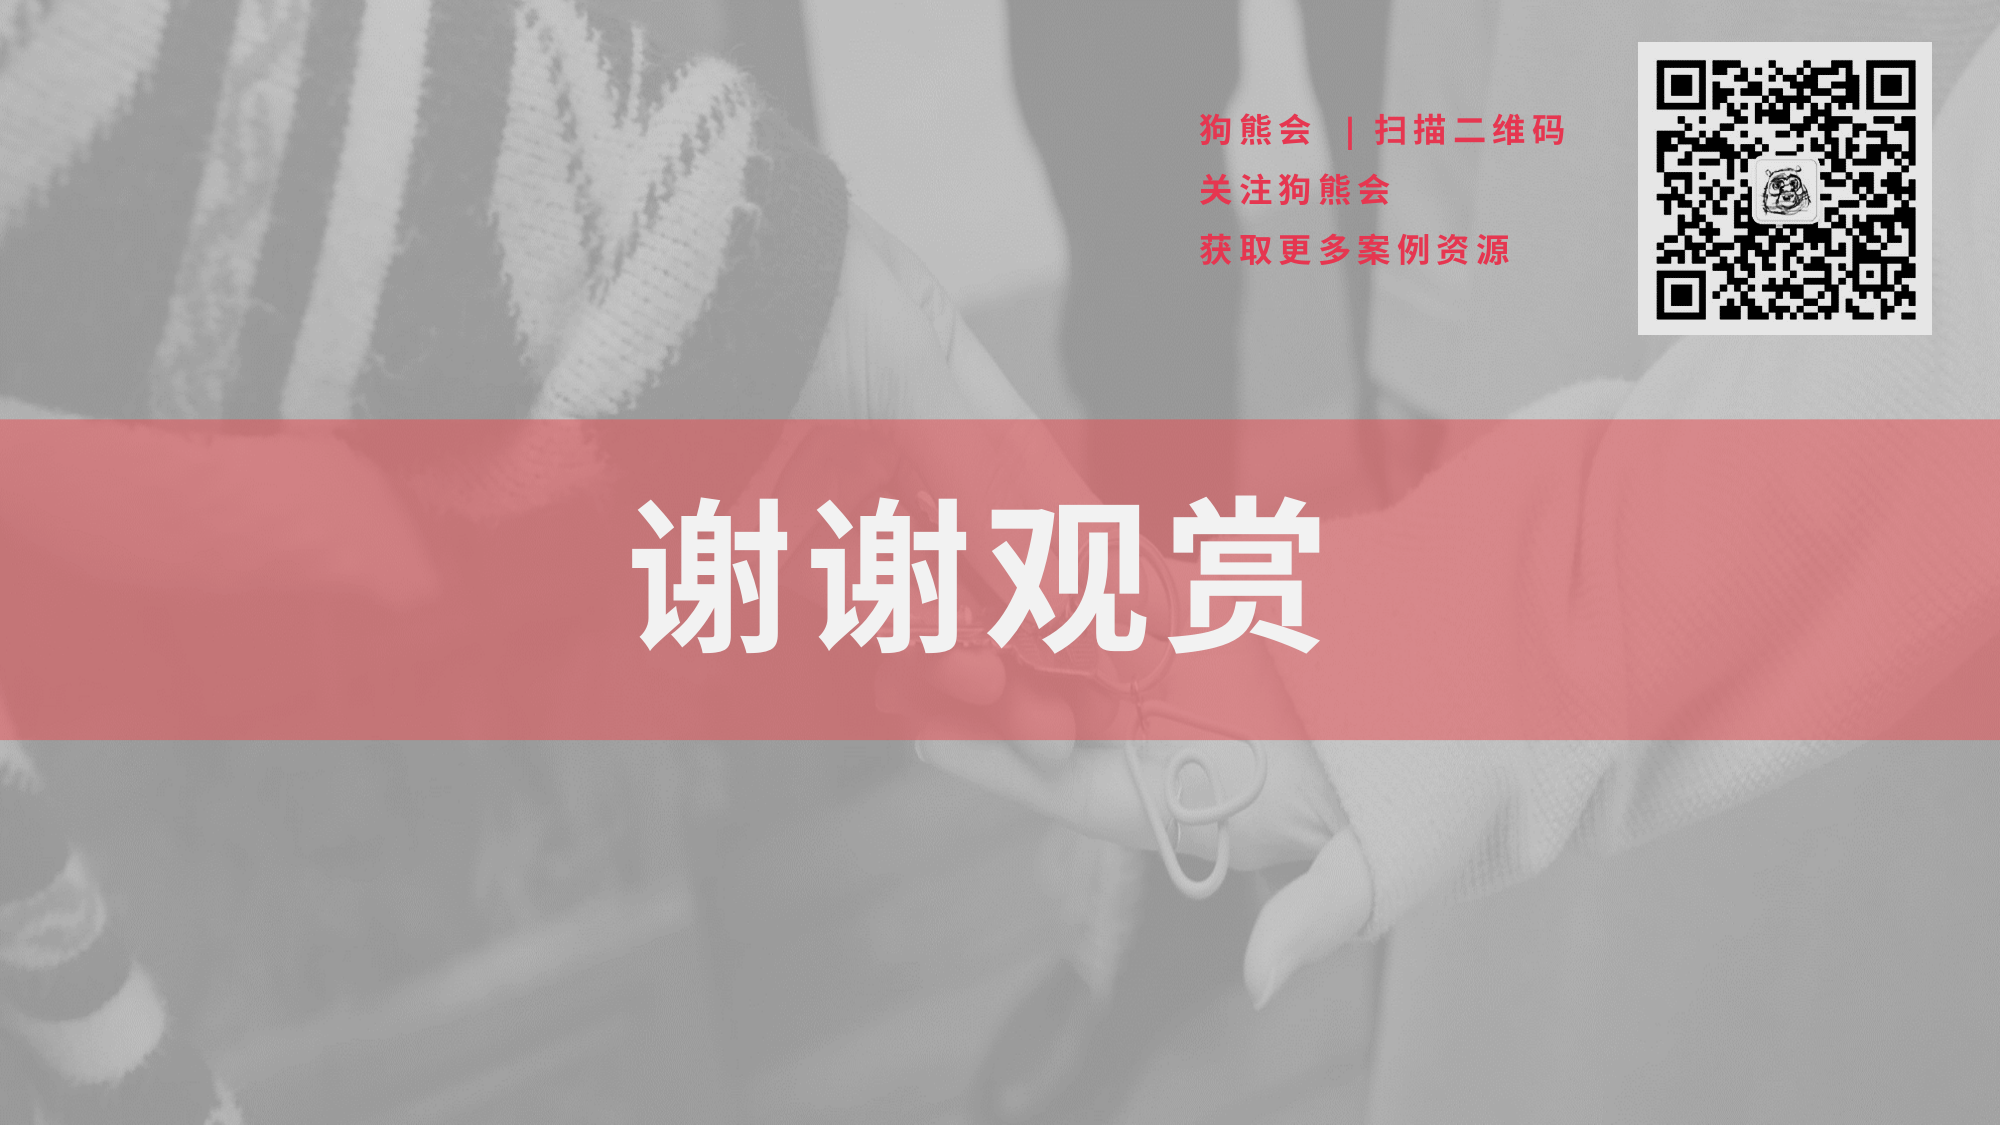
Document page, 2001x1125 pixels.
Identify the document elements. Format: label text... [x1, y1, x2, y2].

text_box 谢谢观赏 [611, 465, 1346, 681]
text_box 狗熊会 |扫描二维码 关注狗熊会 获取更多案例资源 [1185, 81, 1633, 277]
text_box [0, 419, 2000, 741]
picture [1638, 41, 1932, 335]
